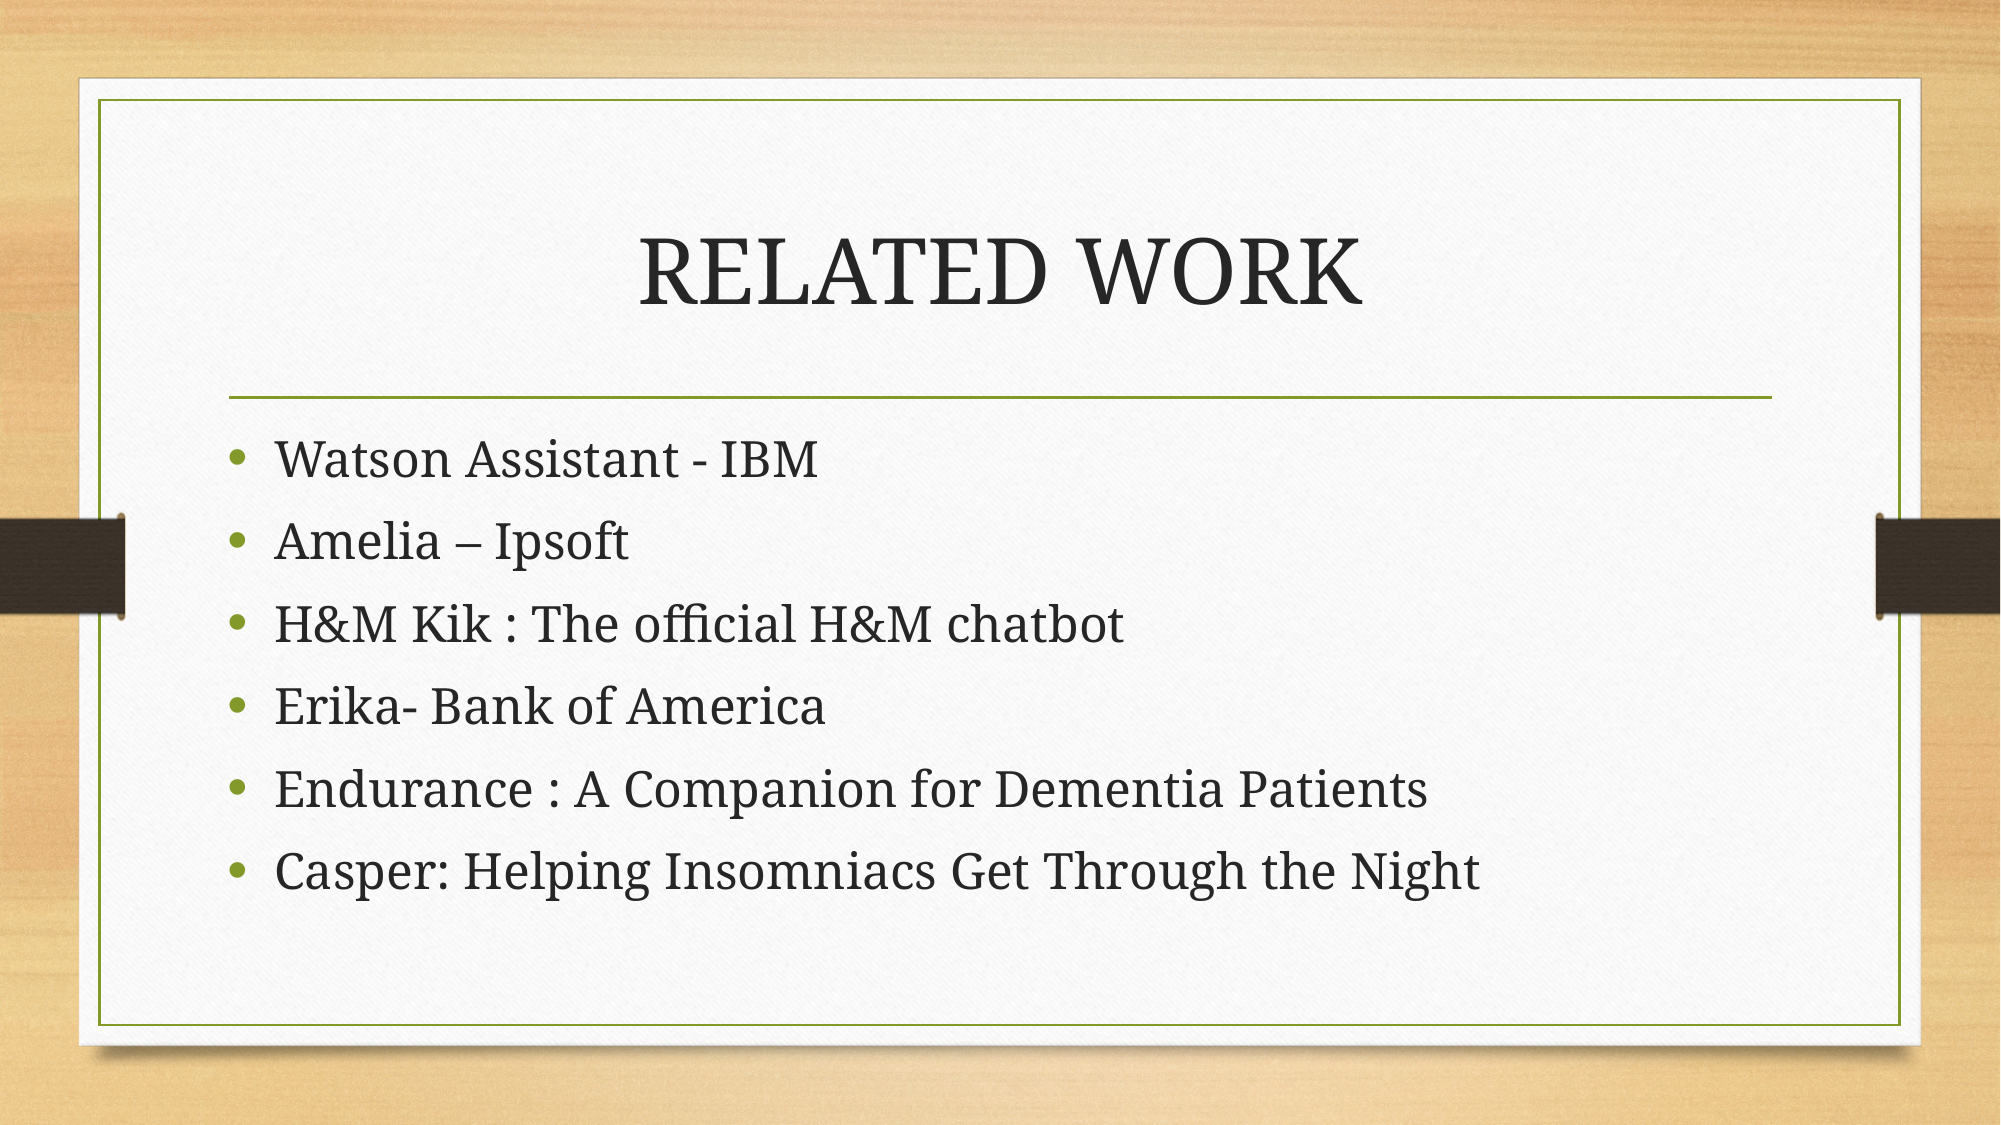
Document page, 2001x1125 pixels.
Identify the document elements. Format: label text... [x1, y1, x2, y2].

title RELATED WORK [212, 161, 1788, 375]
picture [0, 0, 2001, 1125]
list Watson Assistant - IBM Amelia – Ipsoft H&M Kik : The official H&M chatbot Erika- Bank of America Endurance : A Companion for Dementia Patients Casper: Helping Insomniacs Get Through the Night [212, 419, 1788, 964]
